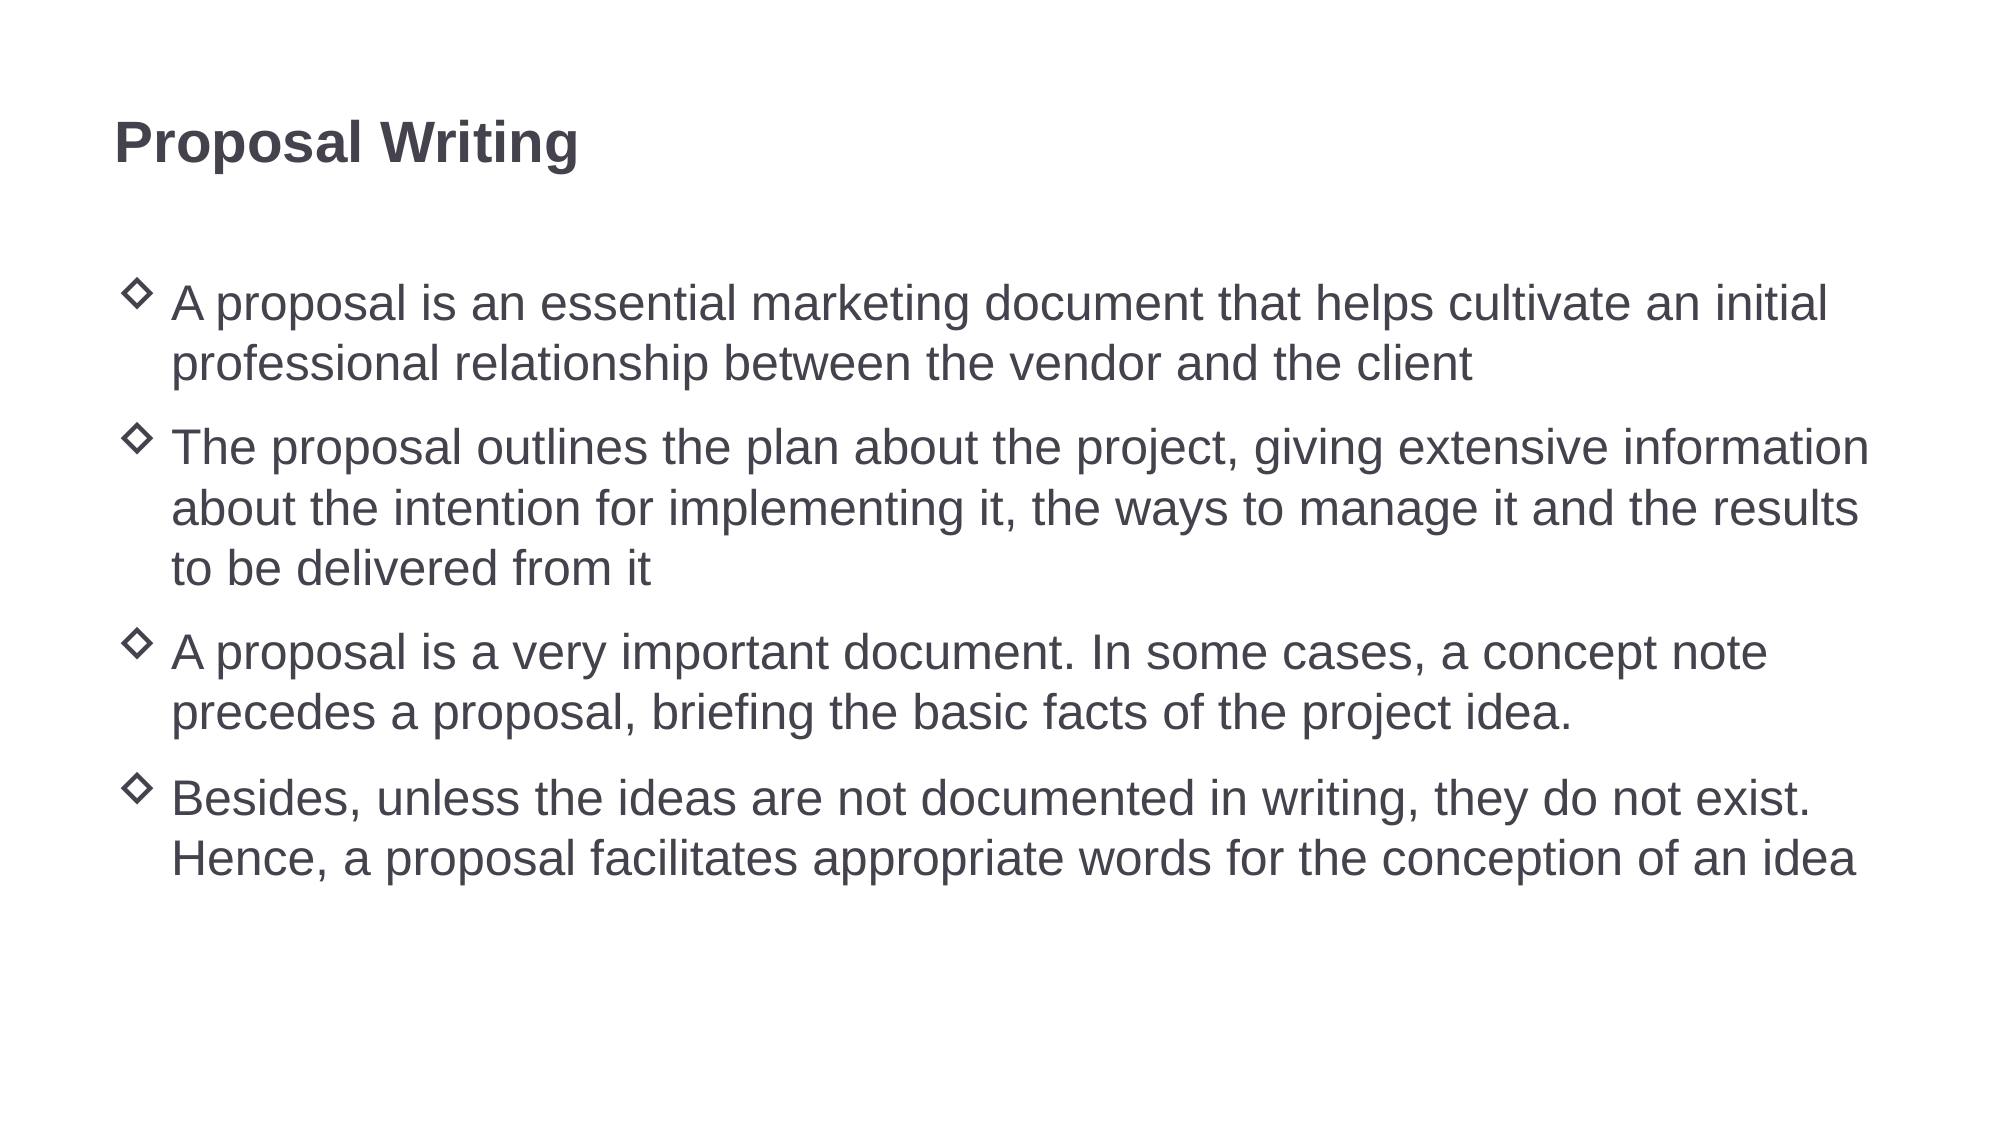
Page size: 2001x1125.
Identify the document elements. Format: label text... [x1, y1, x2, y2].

list A proposal is an essential marketing document that helps cultivate an initial professional relationship between the vendor and the client The proposal outlines the plan about the project, giving extensive information about the intention for implementing it, the ways to manage it and the results to be delivered from it A proposal is a very important document. In some cases, a concept note precedes a proposal, briefing the basic facts of the project idea. Besides, unless the ideas are not documented in writing, they do not exist. Hence, a proposal facilitates appropriate words for the conception of an idea [99, 262, 1900, 1005]
title Proposal Writing [99, 44, 1696, 233]
